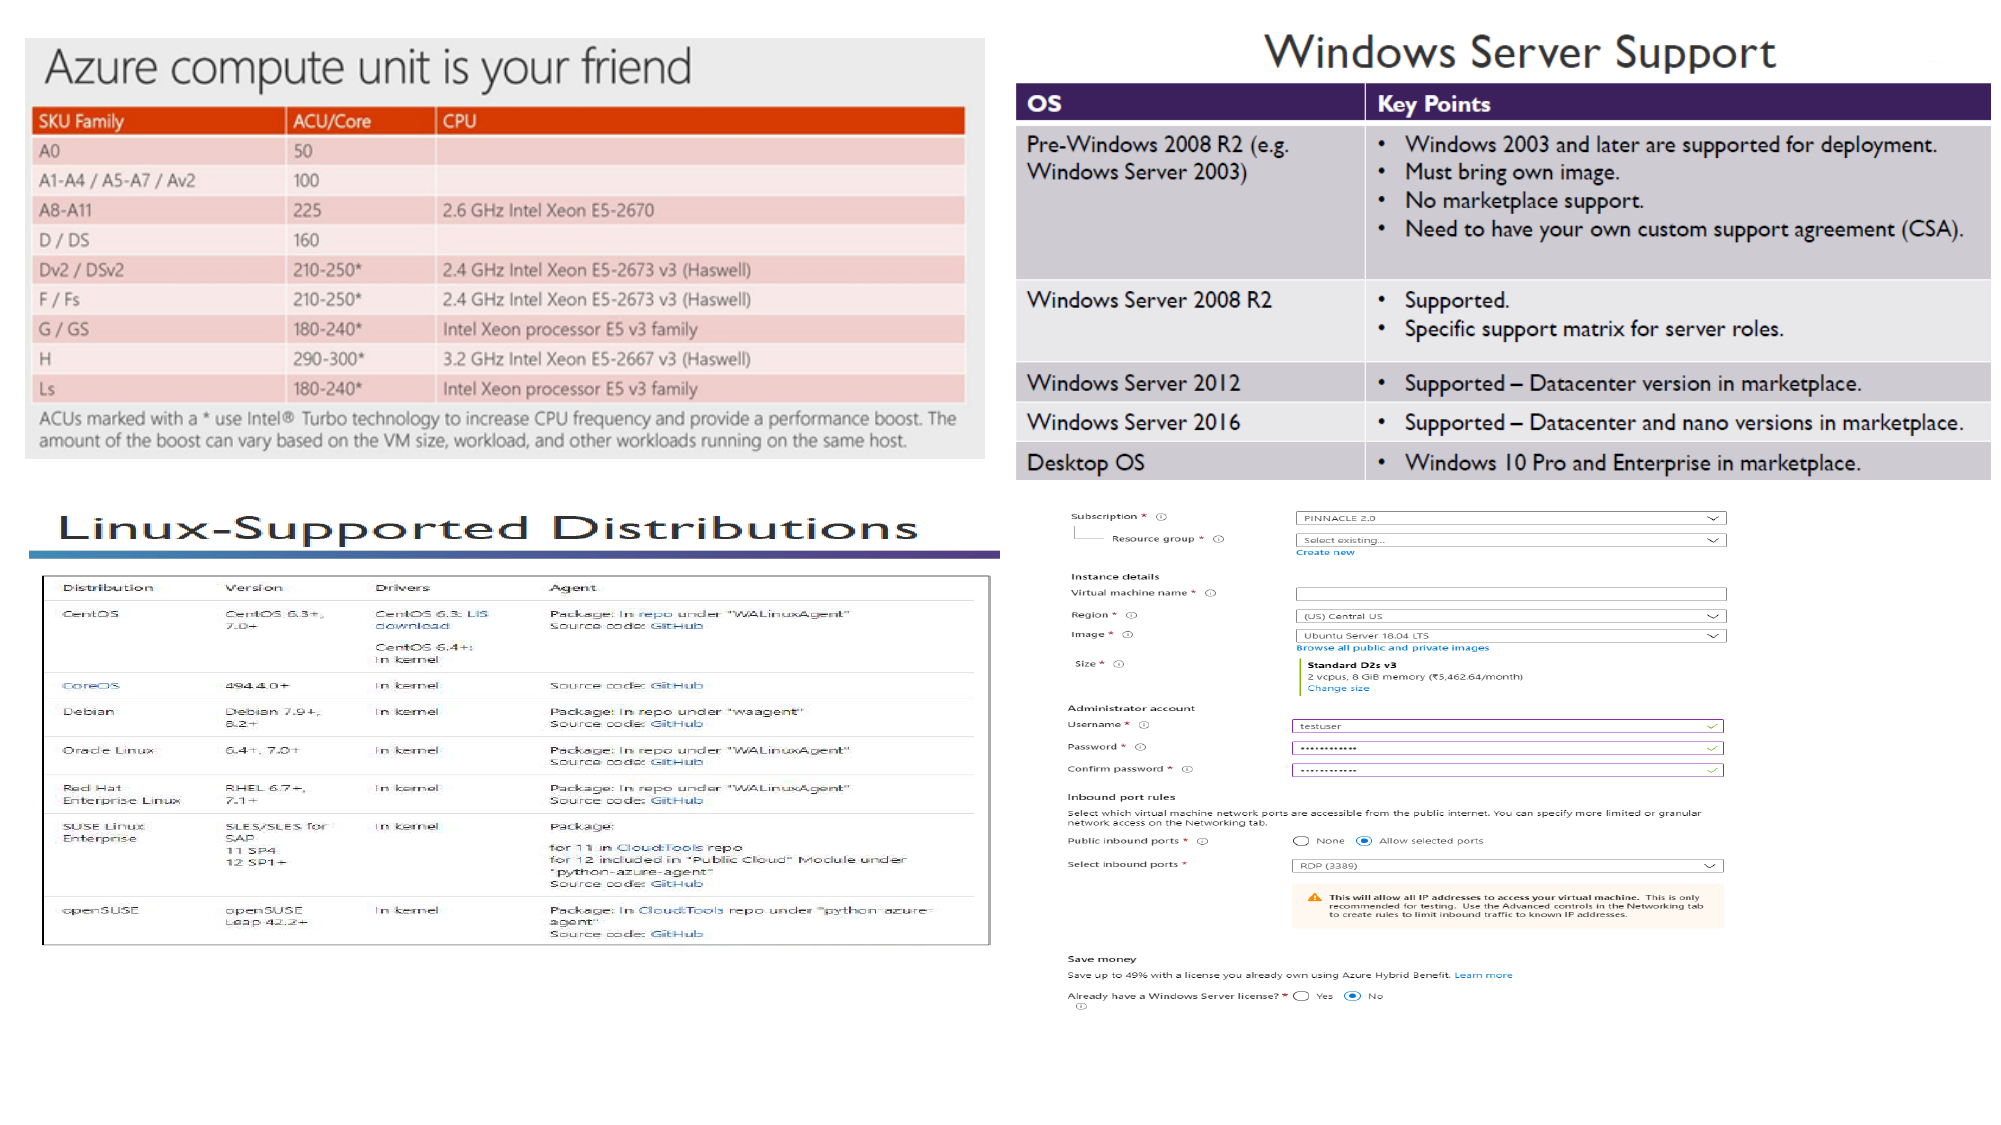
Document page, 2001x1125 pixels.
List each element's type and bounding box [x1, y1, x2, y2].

picture [29, 498, 1001, 950]
picture [25, 38, 985, 459]
picture [1060, 507, 1751, 1015]
picture [1015, 18, 1991, 480]
